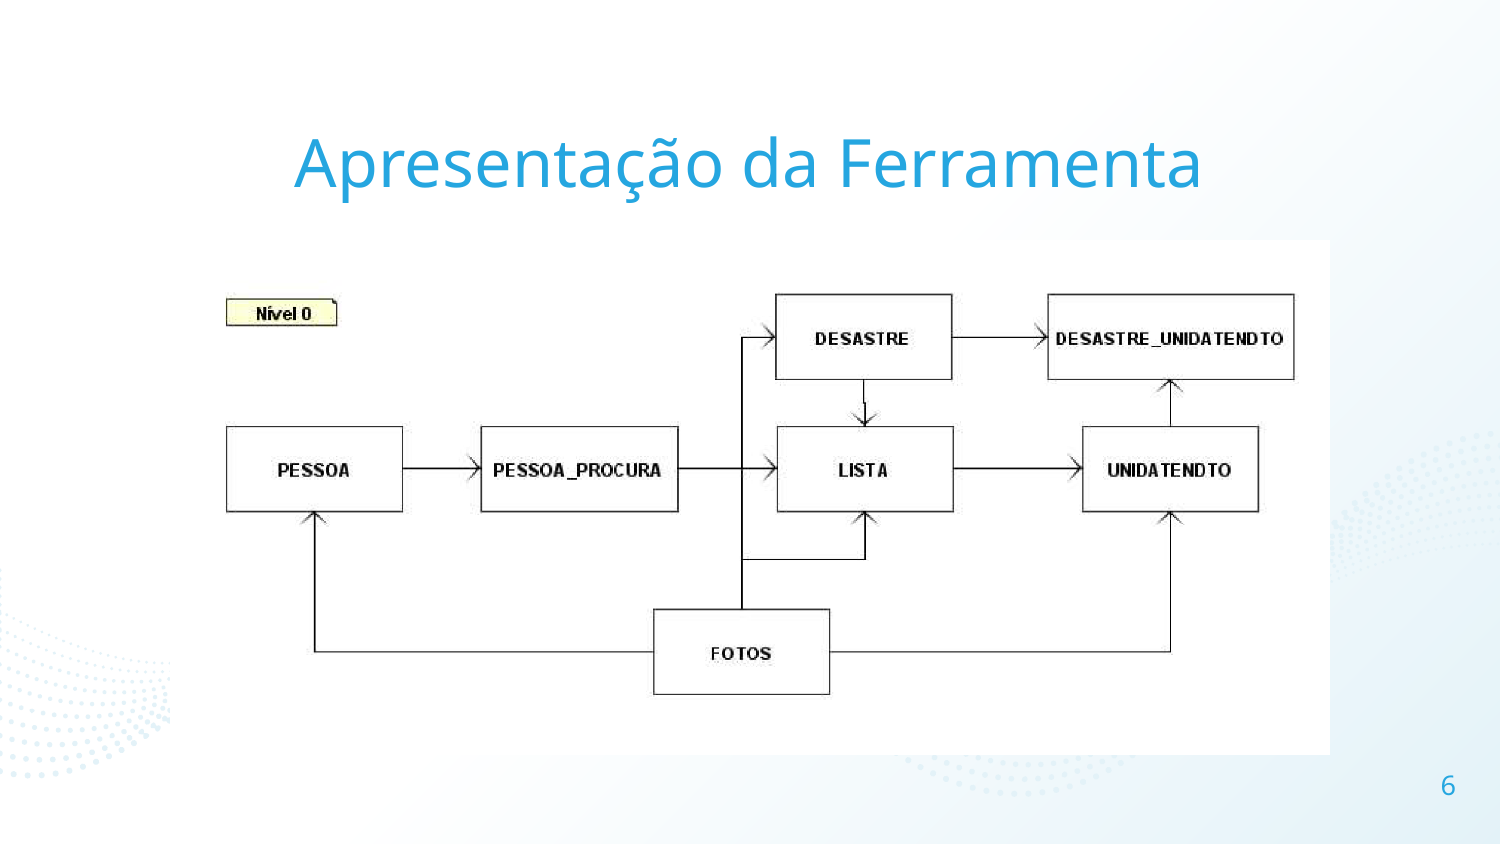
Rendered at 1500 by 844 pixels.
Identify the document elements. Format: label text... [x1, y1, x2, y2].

picture [169, 239, 1330, 755]
title Apresentação da Ferramenta [170, 137, 1330, 203]
slide_number 6 [1366, 754, 1457, 819]
